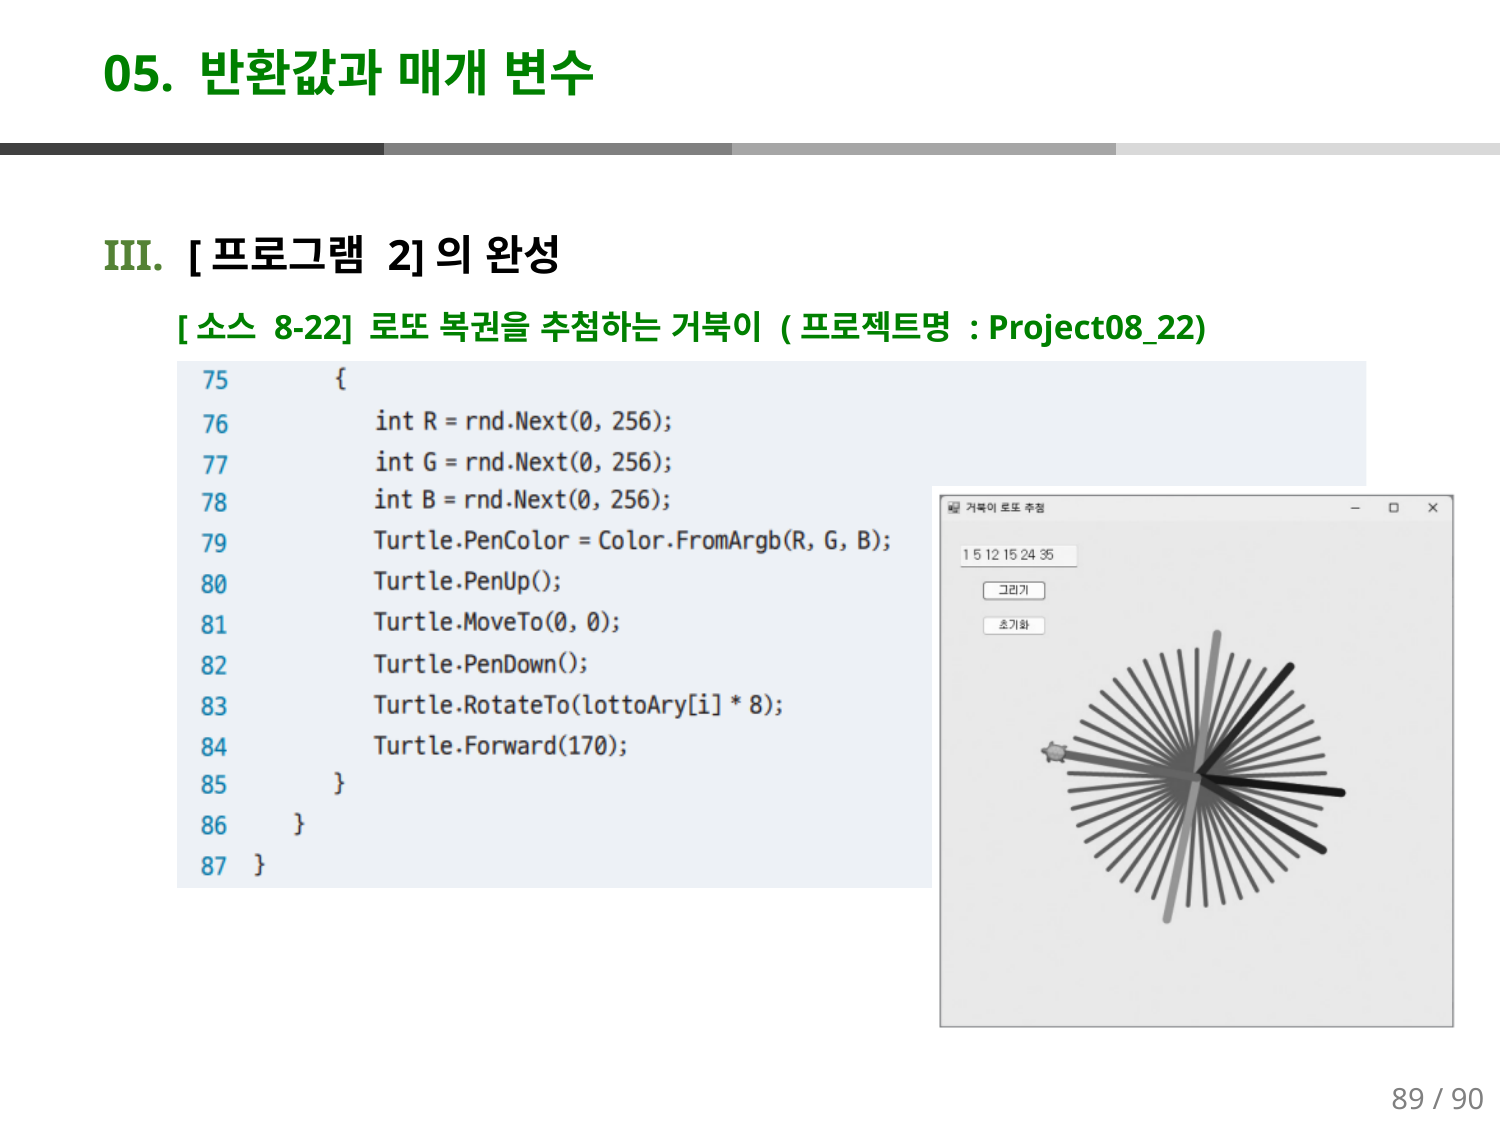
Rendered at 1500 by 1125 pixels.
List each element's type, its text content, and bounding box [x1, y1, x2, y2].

picture [932, 486, 1460, 1034]
list [프로그램 2]의 완성 [소스 8-22] 로또 복권을 추첨하는 거북이 (프로젝트명 : Project08_22) [88, 196, 1424, 1125]
title 05. 반환값과 매개 변수 [88, 30, 1400, 121]
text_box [177, 361, 1367, 888]
